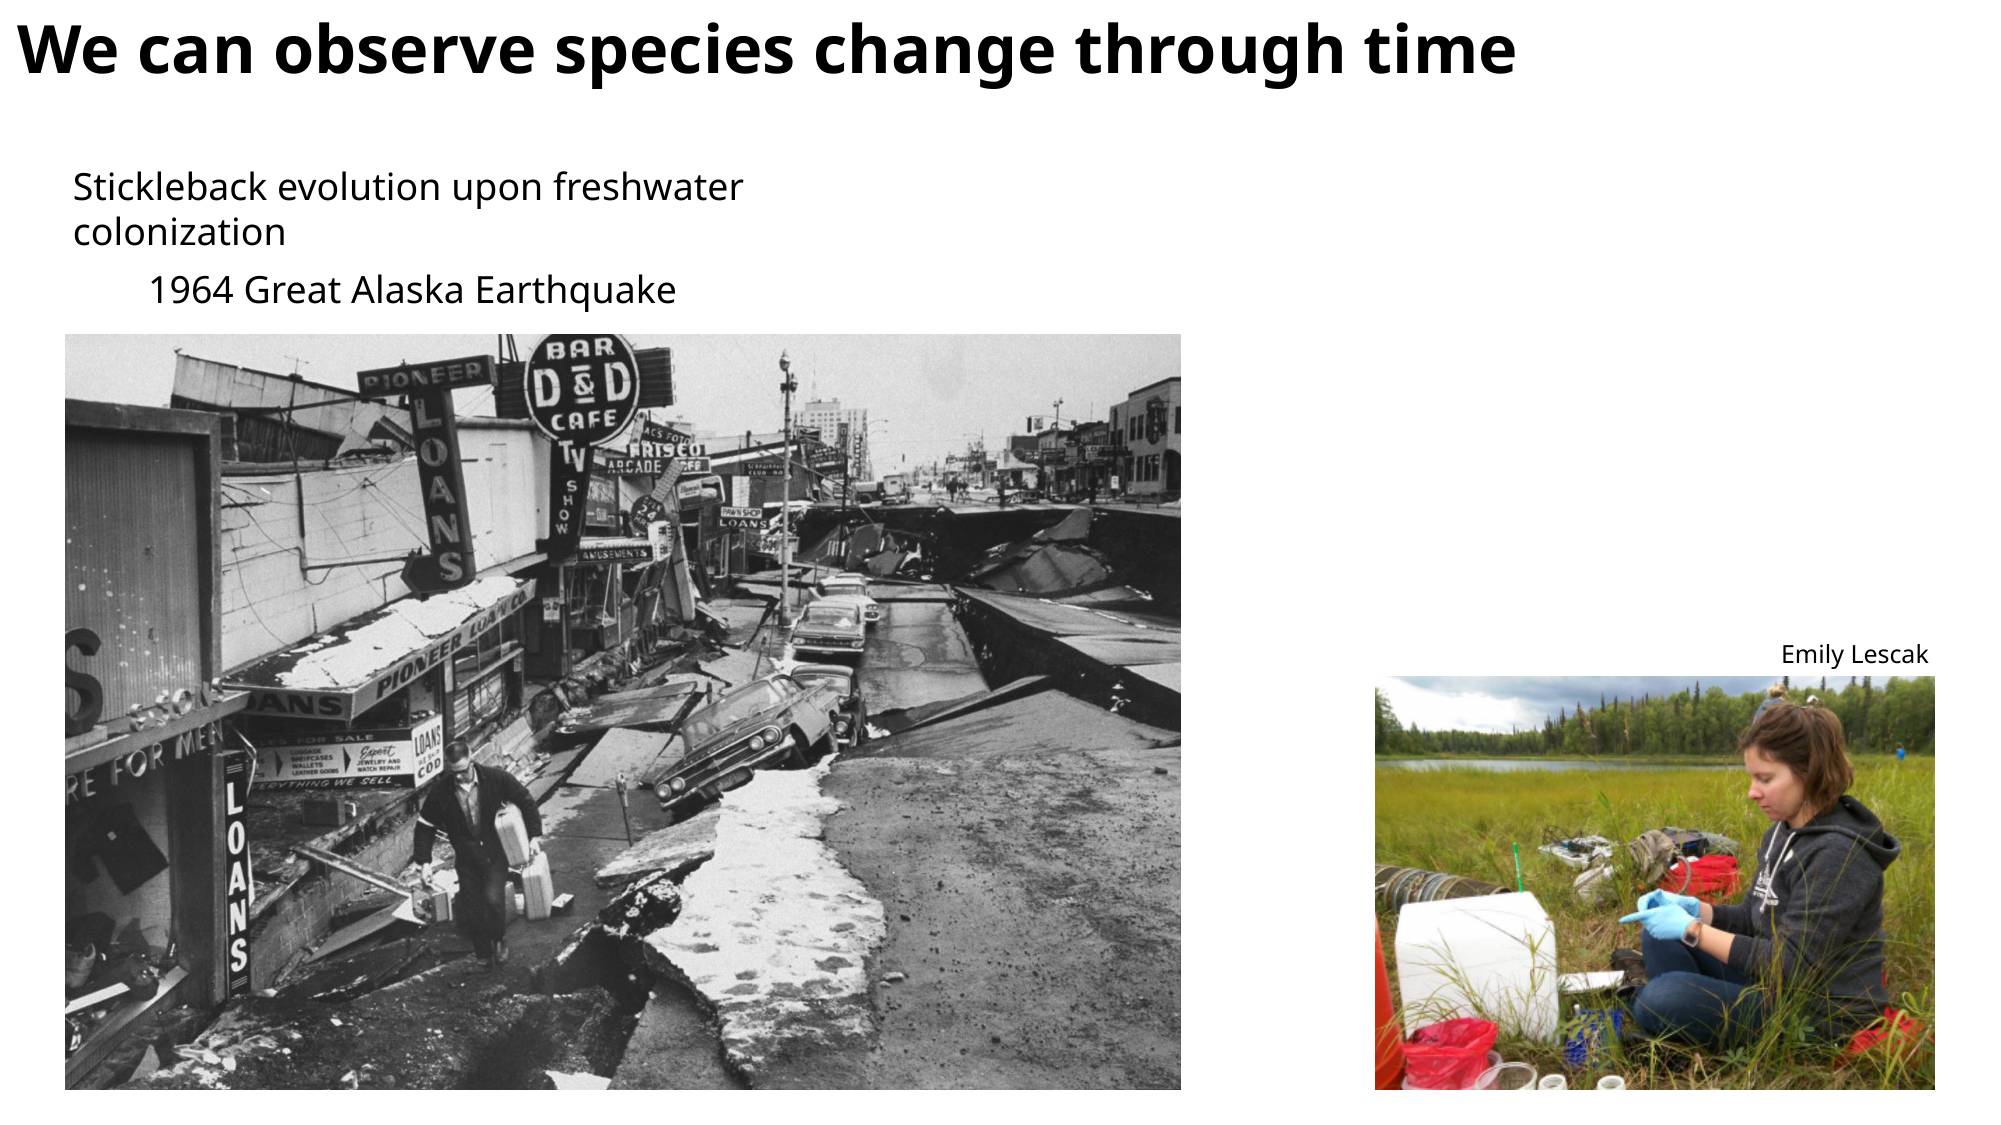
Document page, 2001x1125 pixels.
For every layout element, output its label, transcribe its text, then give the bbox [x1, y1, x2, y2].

text_box Stickleback evolution upon freshwater colonization 1964 Great Alaska Earthquake [58, 155, 944, 319]
text_box Emily Lescak [1490, 631, 1944, 676]
picture [1375, 676, 1935, 1091]
picture [65, 334, 1181, 1091]
text_box We can observe species change through time [3, 0, 1535, 95]
